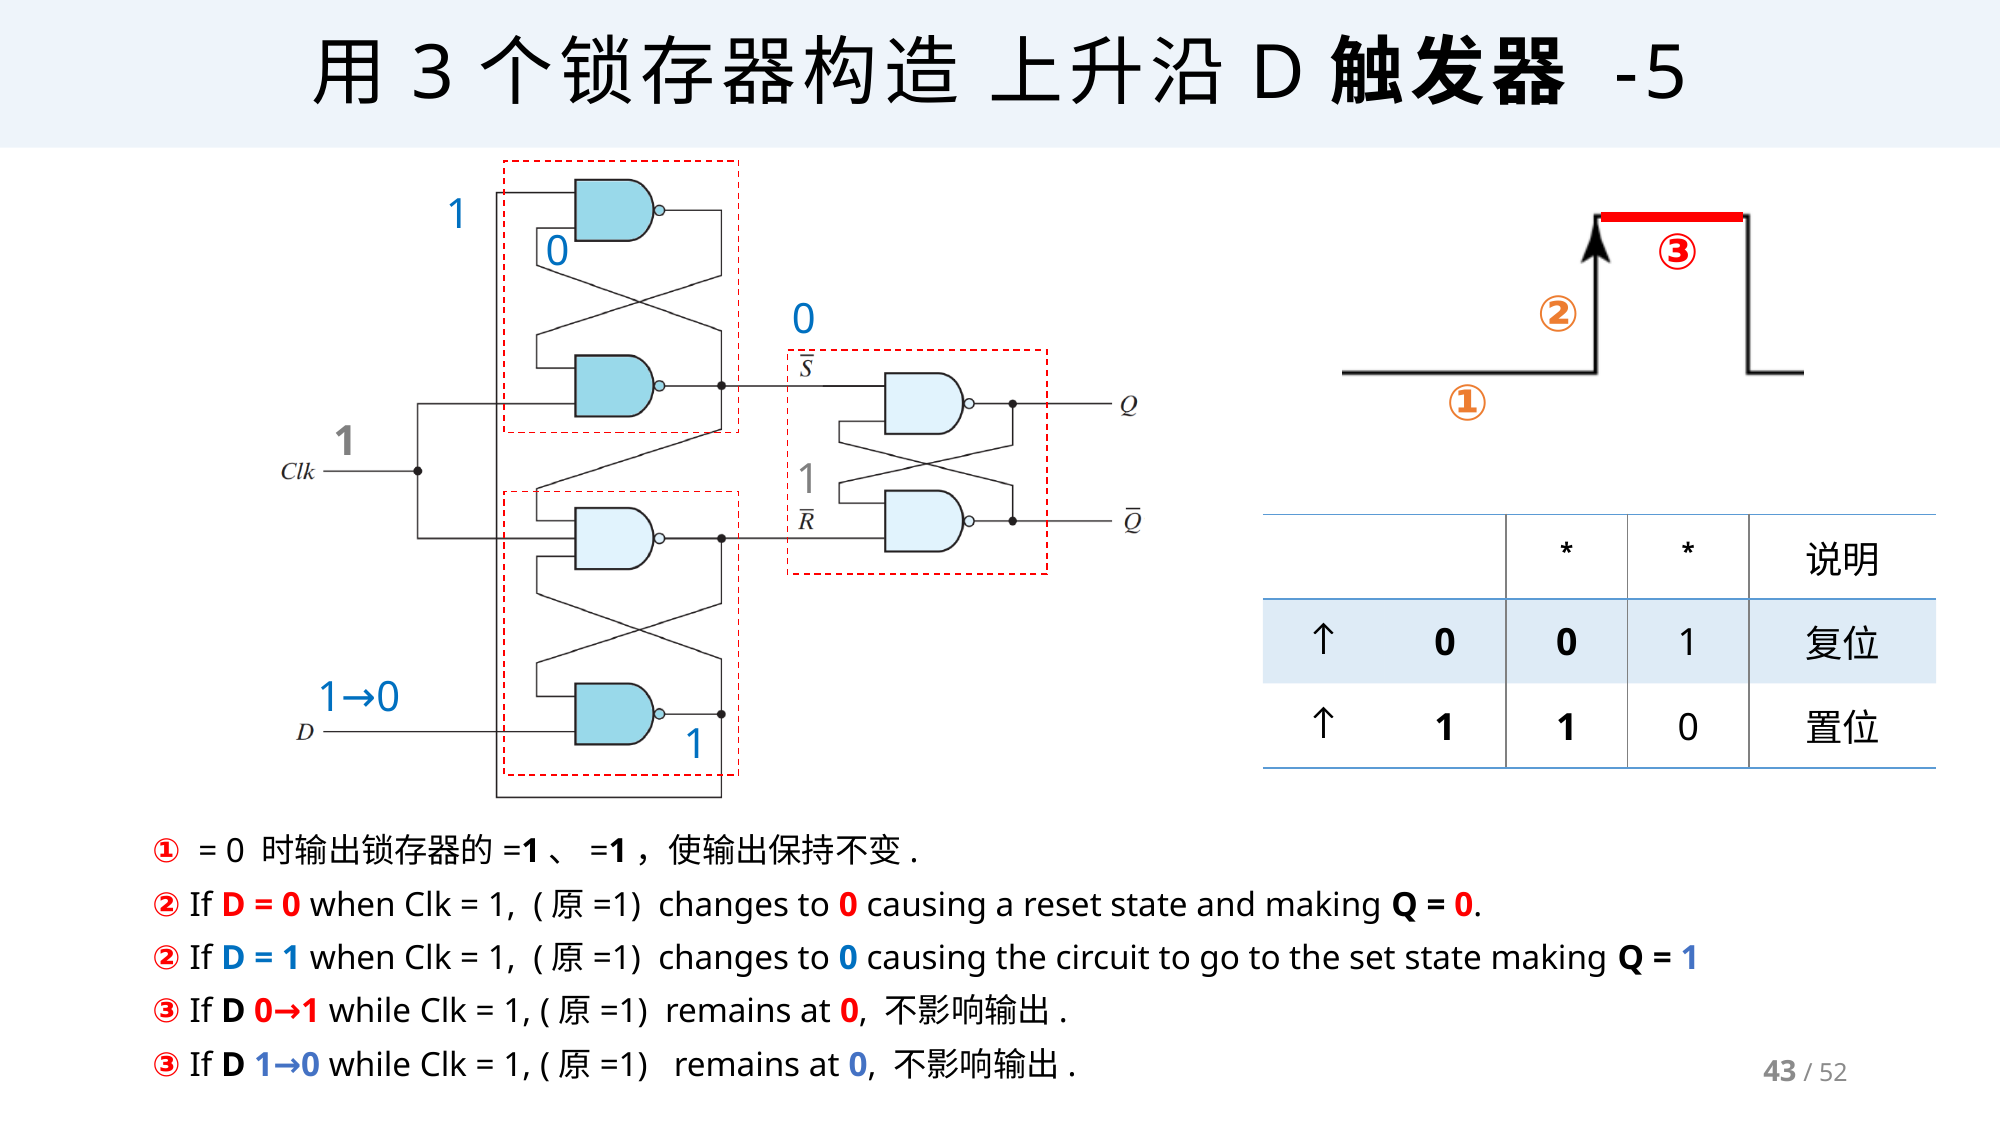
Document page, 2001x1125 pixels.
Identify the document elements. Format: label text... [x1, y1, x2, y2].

slide_number 43 / 52 [1412, 1042, 1863, 1103]
picture [1342, 185, 1804, 406]
picture [276, 172, 1149, 807]
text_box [431, 179, 723, 776]
text_box ① [1431, 406, 1504, 439]
text_box [503, 160, 739, 172]
